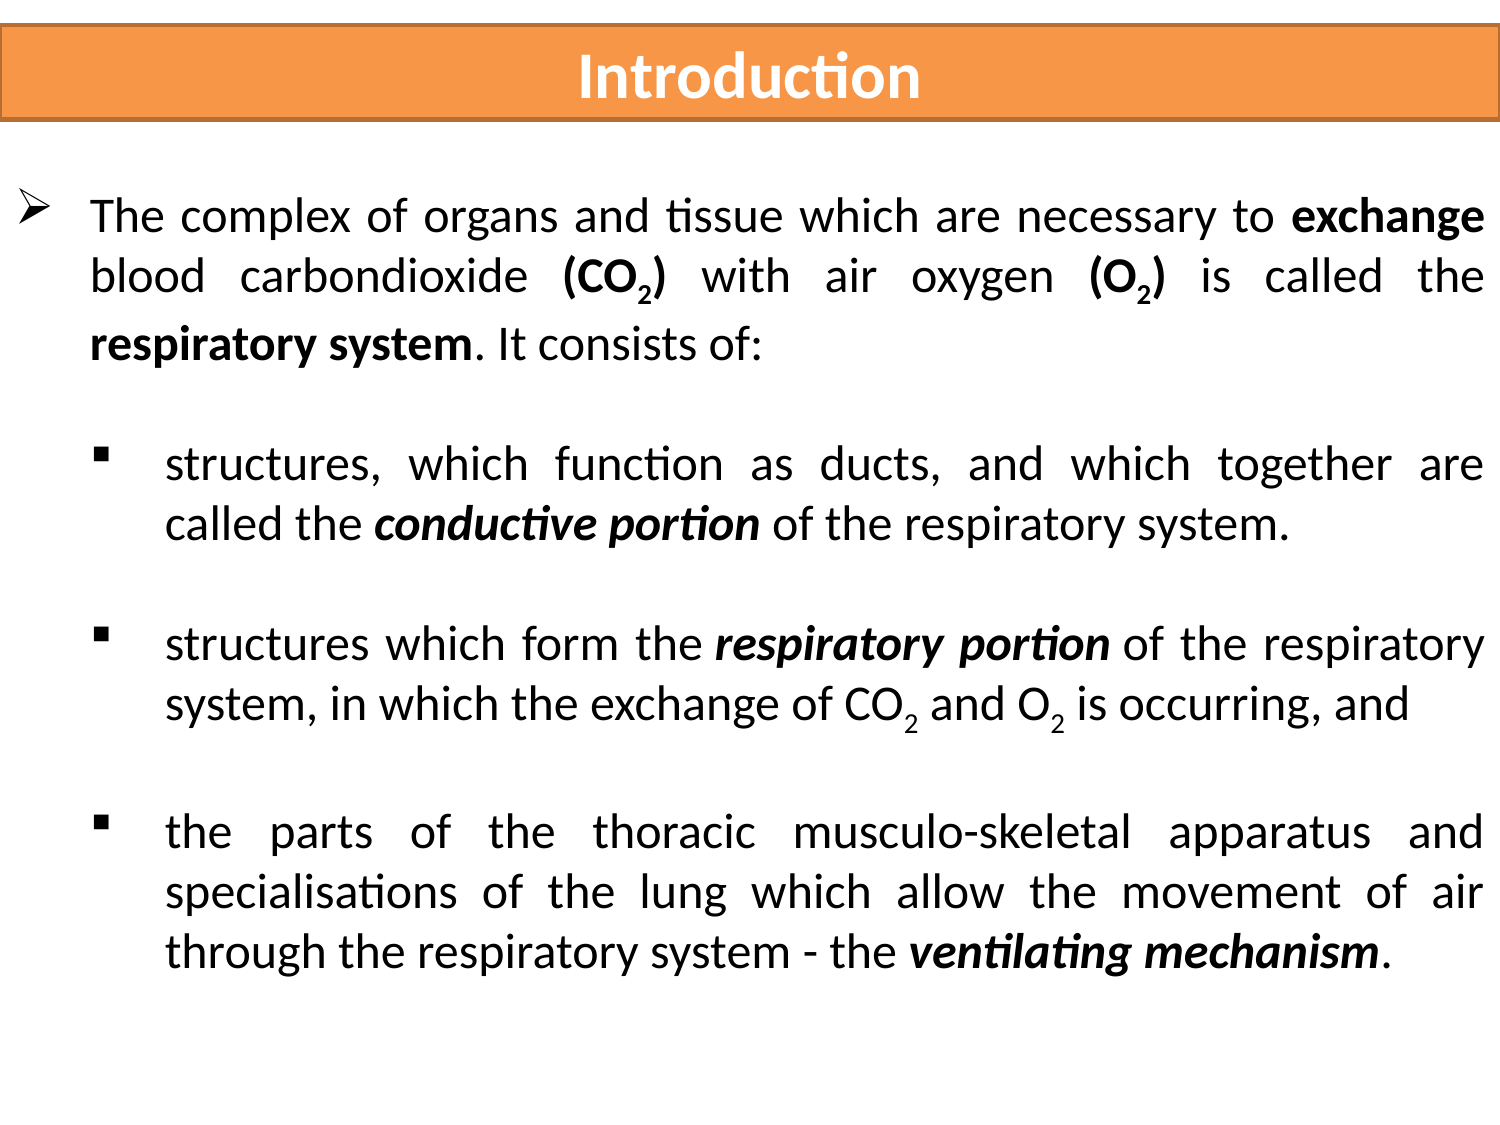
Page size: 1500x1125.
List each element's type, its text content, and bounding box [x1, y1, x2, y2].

text_box Introduction [0, 23, 1500, 122]
text_box The complex of organs and tissue which are necessary to exchange blood carbondioxide (CO2) with air oxygen (O2) is called the respiratory system. It consists of: structures, which function as ducts, and which together are called the conductive portion of the respiratory system. structures which form the respiratory portion of the respiratory system, in which the exchange of CO2 and O2 is occurring, and the parts of the thoracic musculo-skeletal apparatus and specialisations of the lung which allow the movement of air through the respiratory system - the ventilating mechanism. [0, 174, 1500, 987]
